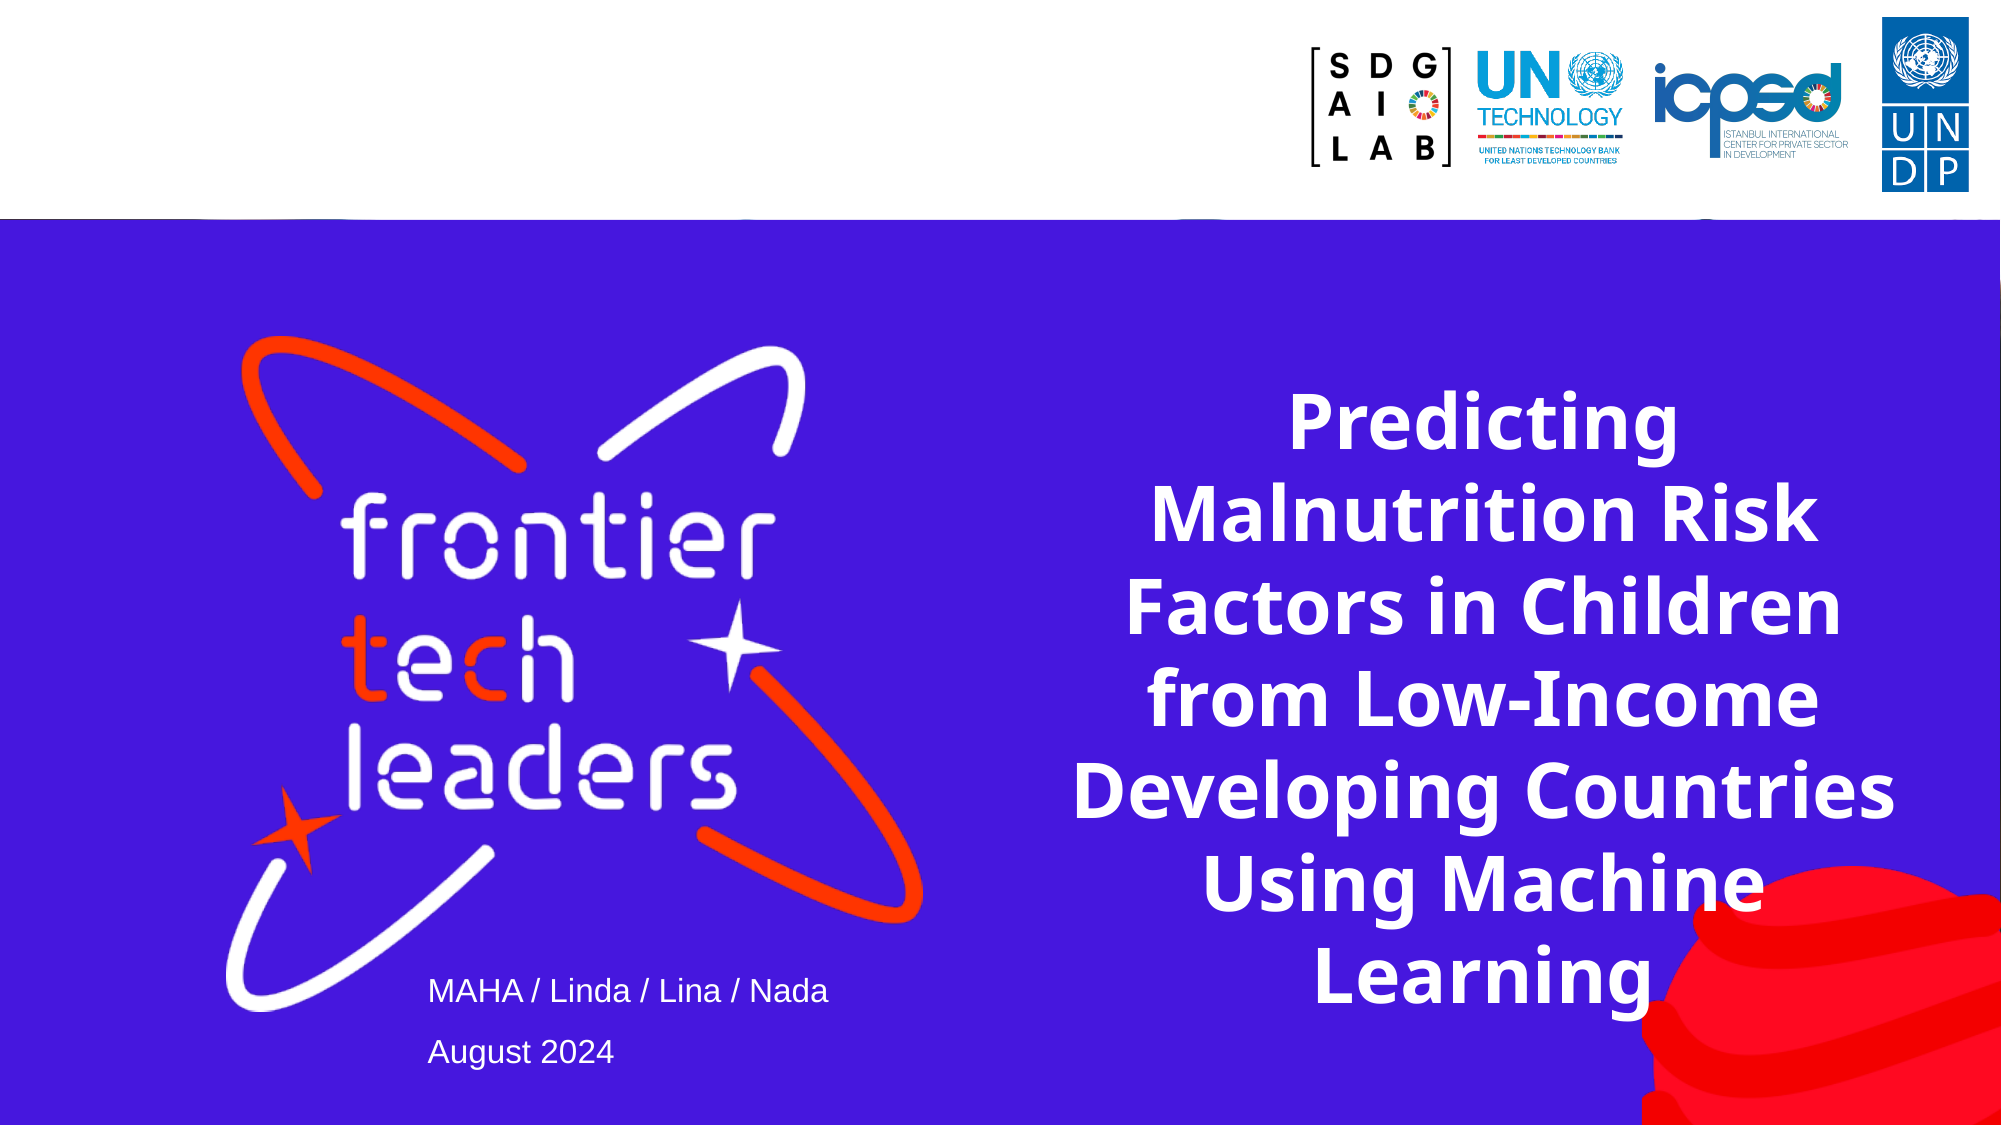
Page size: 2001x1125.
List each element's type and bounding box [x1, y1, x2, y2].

picture [1881, 16, 1969, 193]
picture [1655, 63, 1848, 158]
picture [1804, 85, 1830, 111]
picture [1306, 40, 1457, 168]
picture [0, 219, 2001, 1125]
picture [1471, 48, 1630, 170]
